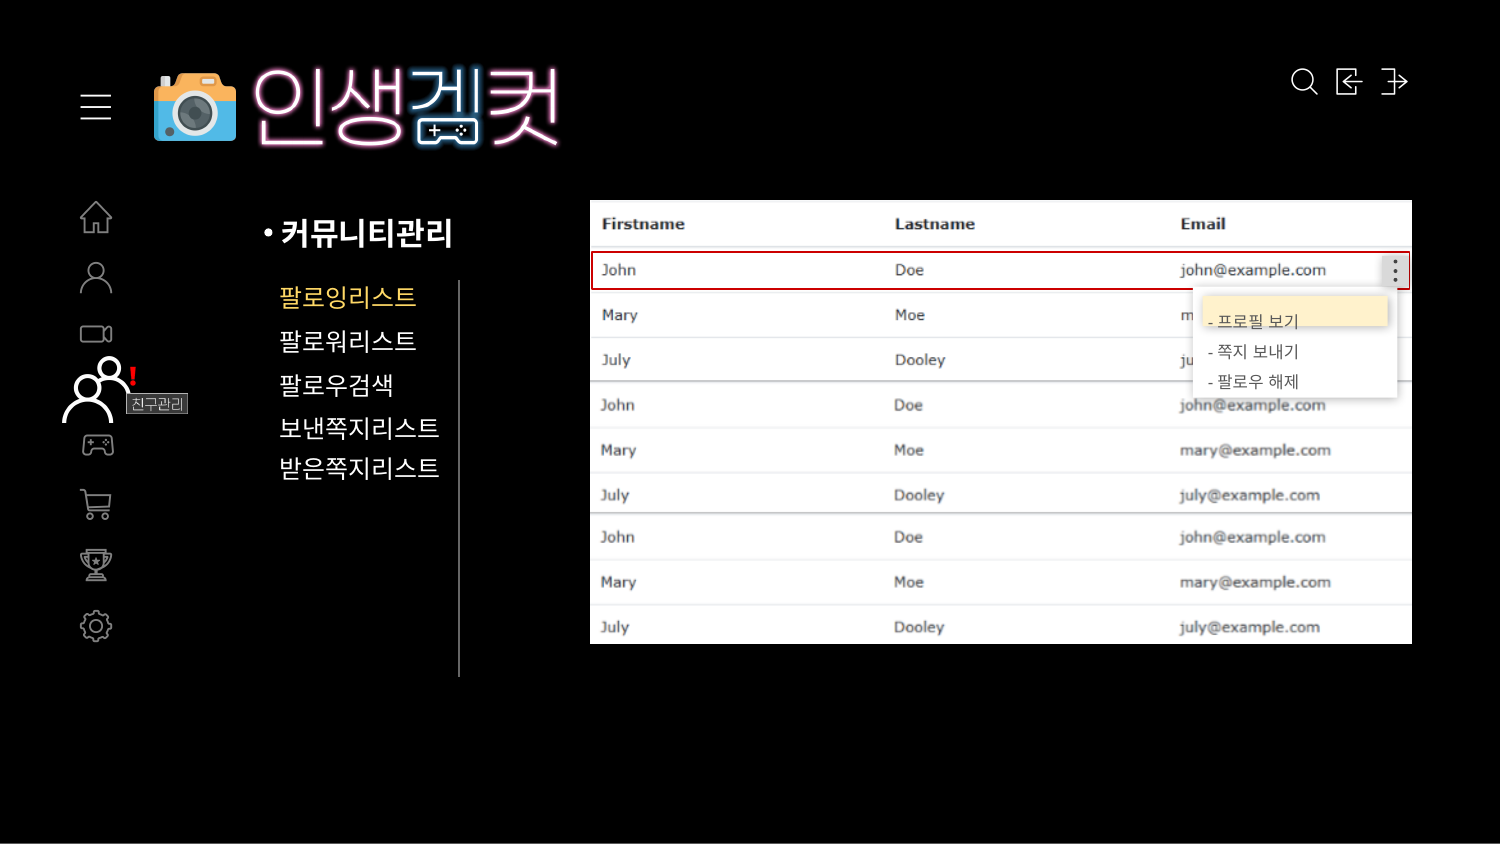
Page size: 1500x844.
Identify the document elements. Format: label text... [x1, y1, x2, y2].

text_box , [0, 0, 1500, 844]
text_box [264, 213, 488, 252]
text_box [589, 199, 1412, 644]
picture [75, 486, 114, 524]
text_box [120, 352, 131, 356]
picture [77, 198, 116, 237]
picture [154, 59, 578, 157]
picture [77, 258, 116, 297]
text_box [1289, 66, 1411, 97]
picture [77, 88, 116, 126]
picture [77, 315, 116, 354]
picture [77, 546, 116, 585]
picture [77, 607, 116, 646]
picture [79, 426, 117, 464]
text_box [264, 278, 460, 678]
picture [62, 356, 189, 423]
